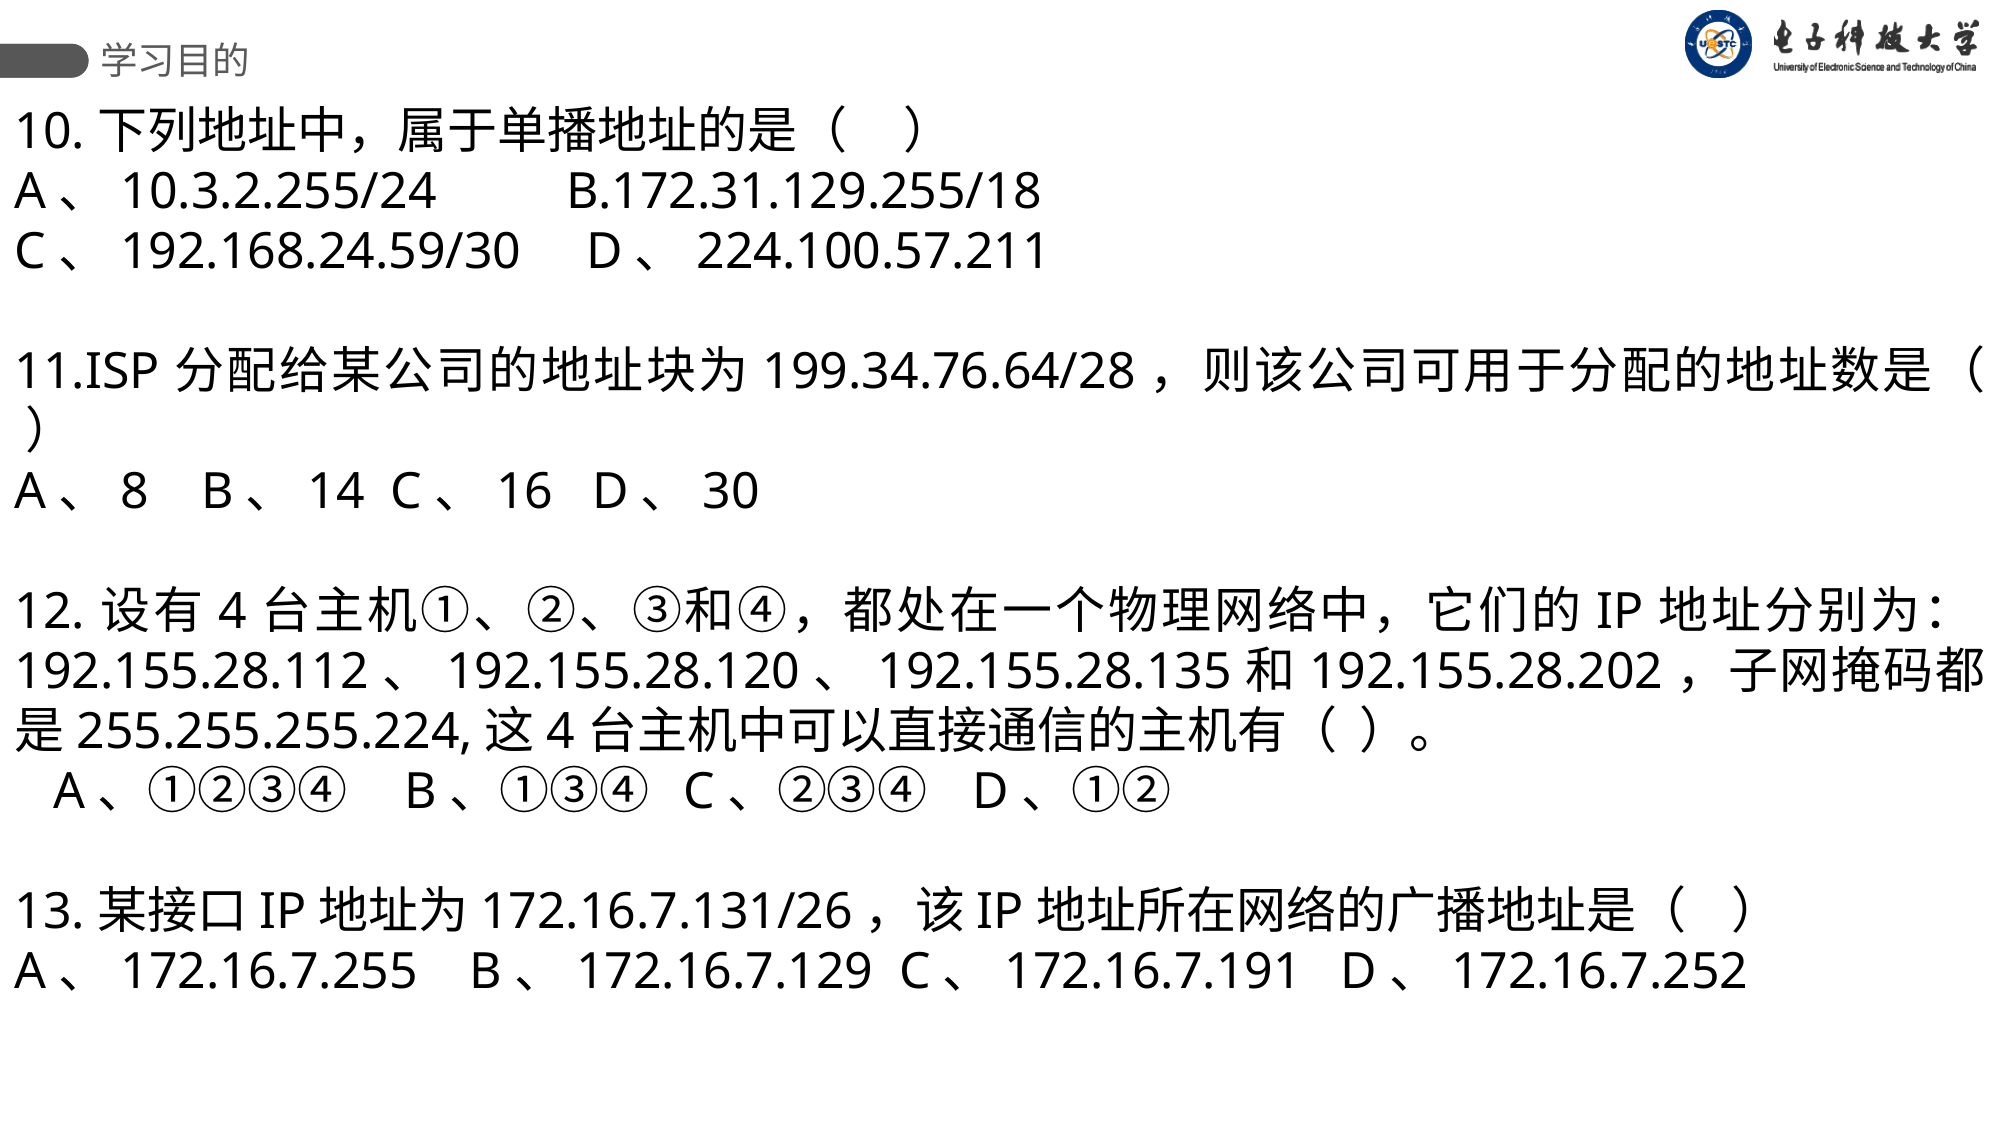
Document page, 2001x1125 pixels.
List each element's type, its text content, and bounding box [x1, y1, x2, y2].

picture [1685, 10, 1979, 78]
text_box 学习目的 [100, 28, 450, 91]
text_box 10.下列地址中，属于单播地址的是（ ） A、10.3.2.255/24 B.172.31.129.255/18 C、192.168.24.59/30 D、224.100.57.211 11.ISP分配给某公司的地址块为199.34.76.64/28，则该公司可用于分配的地址数是（ ） A、8 B、14 C、16 D、30 12.设有4台主机①、②、③和④，都处在一个物理网络中，它们的IP地址分别为：192.155.28.112、192.155.28.120、192.155.28.135和192.155.28.202，子网掩码都是255.255.255.224,这4台主机中可以直接通信的主机有（ ）。 A、①②③④ B、①③④ C、②③④ D、①② 13.某接口IP地址为172.16.7.131/26，该IP地址所在网络的广播地址是（ ） A、172.16.7.255 B、172.16.7.129 C、172.16.7.191 D、172.16.7.252 [0, 91, 2000, 1006]
